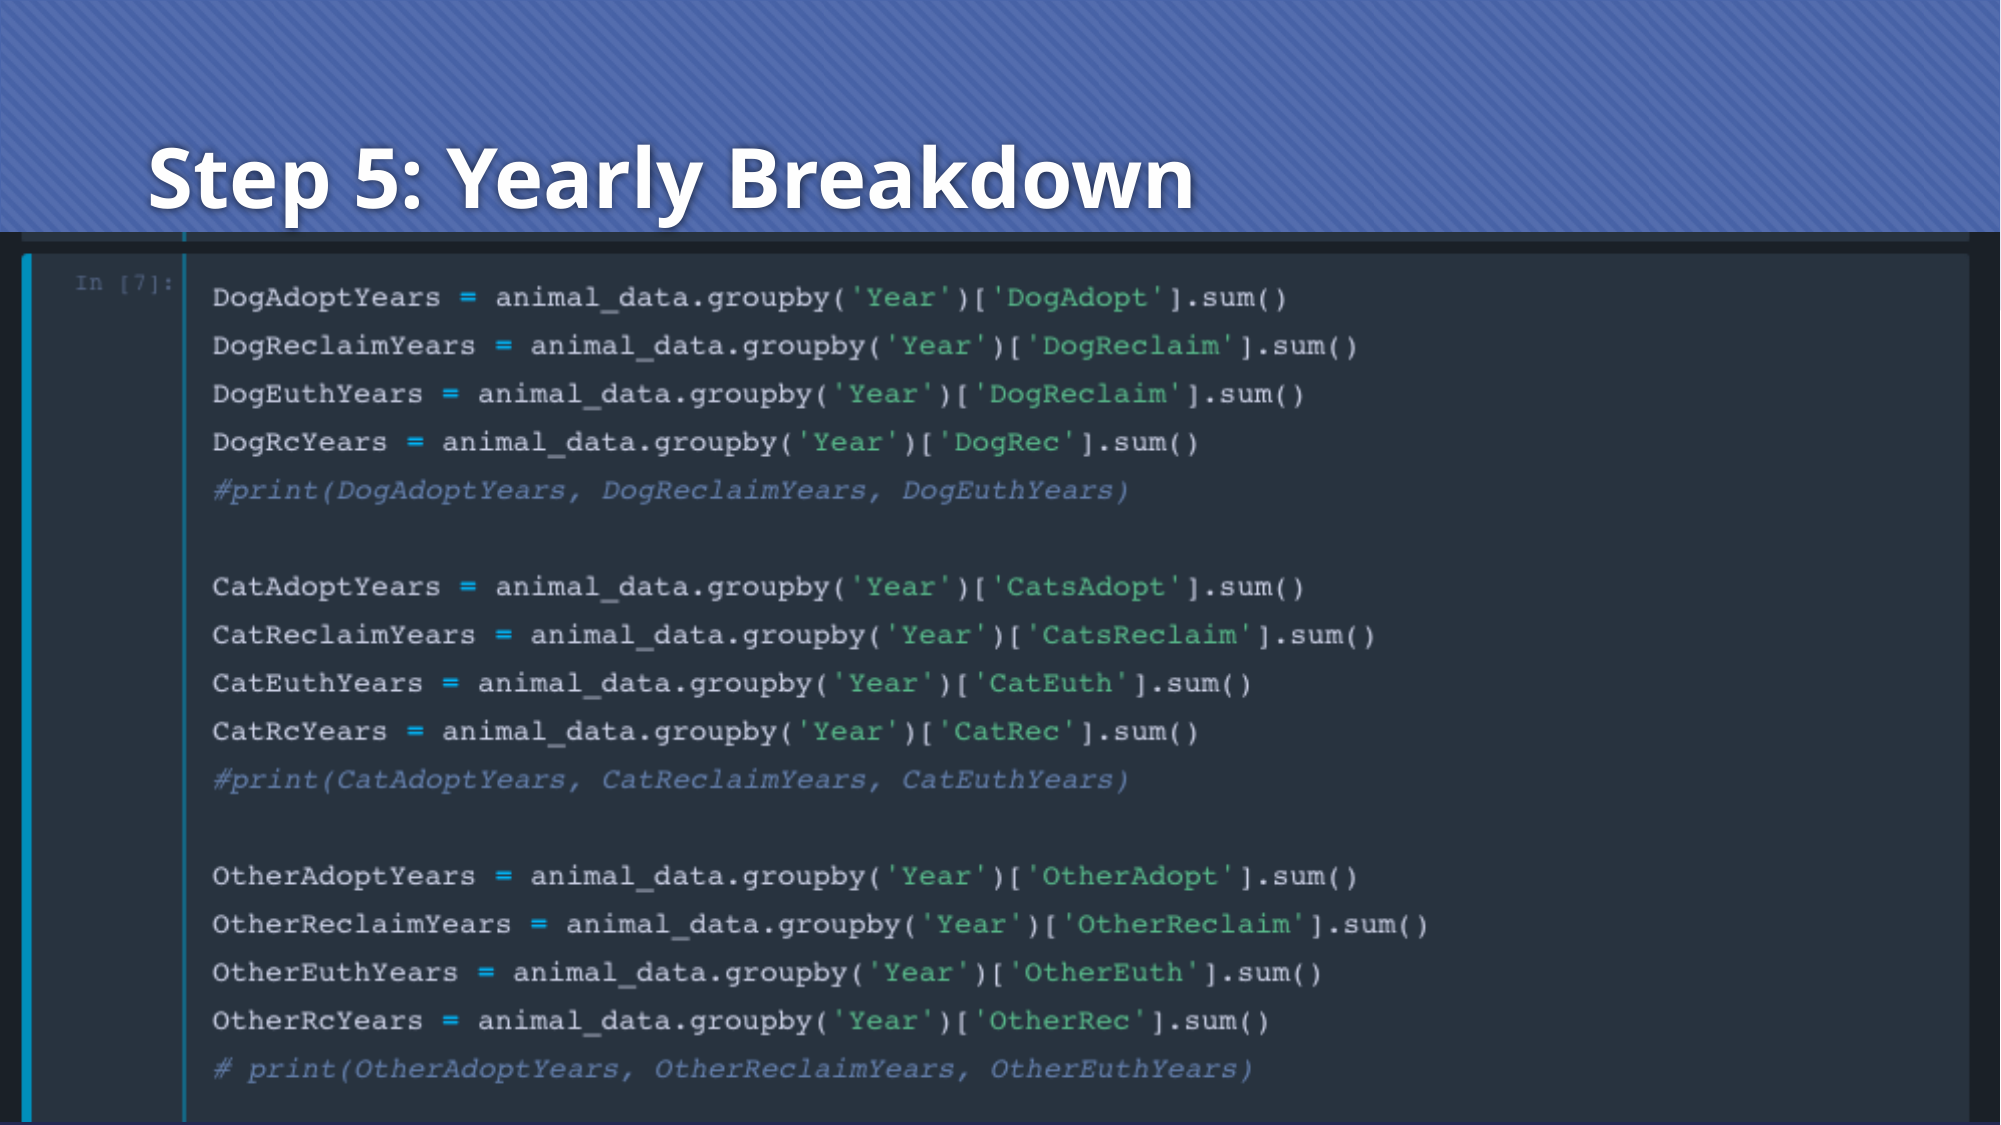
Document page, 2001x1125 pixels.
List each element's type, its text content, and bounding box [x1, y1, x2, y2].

picture [0, 232, 2000, 1123]
title Step 5: Yearly Breakdown [132, 73, 1868, 232]
